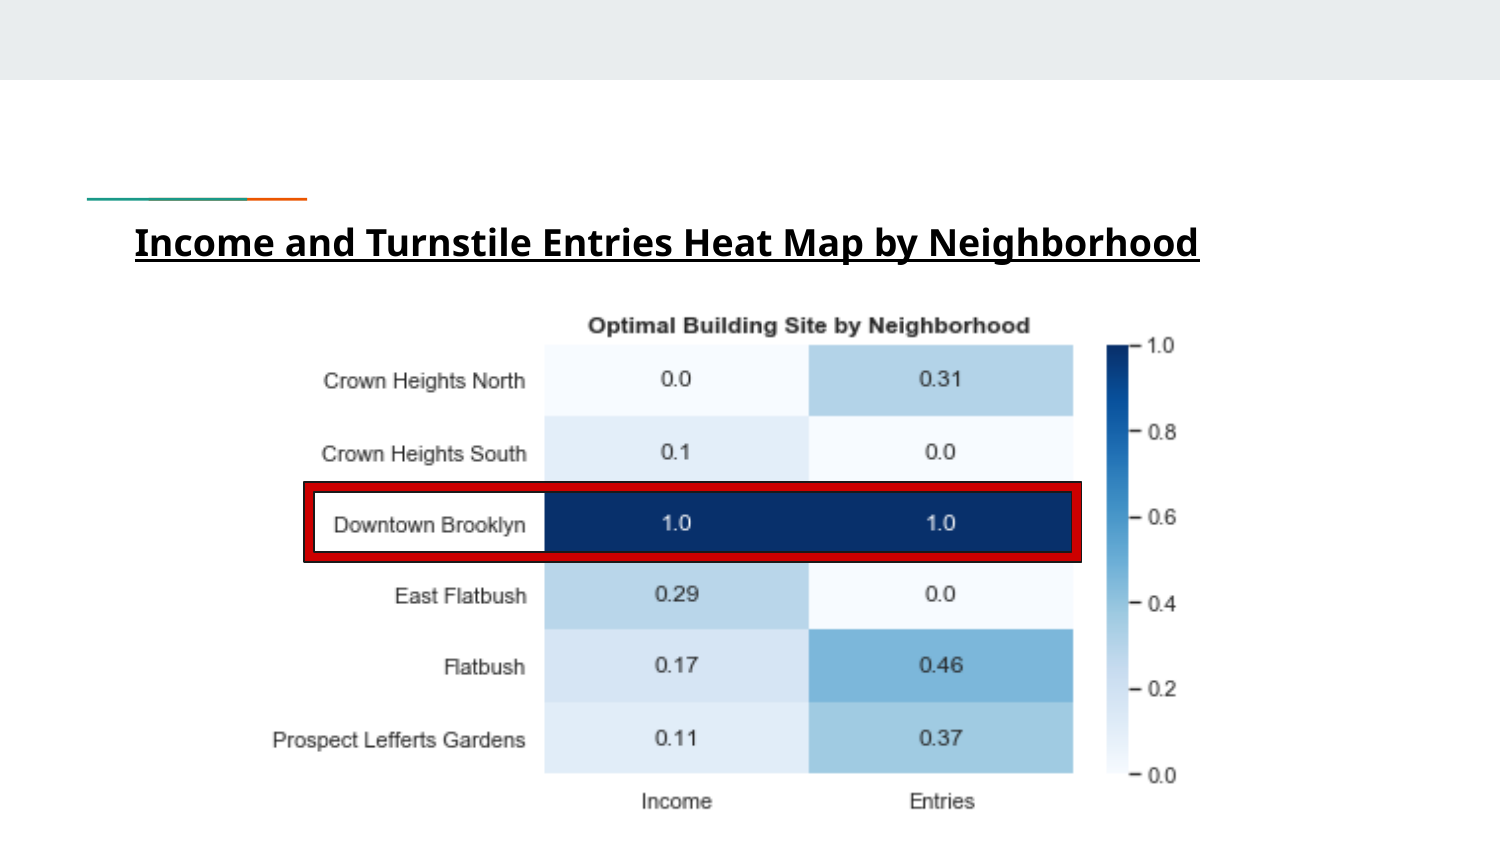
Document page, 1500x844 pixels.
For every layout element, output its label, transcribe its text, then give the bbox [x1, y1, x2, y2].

title Income and Turnstile Entries Heat Map by Neighborhood [119, 203, 1381, 292]
picture [259, 303, 1190, 827]
